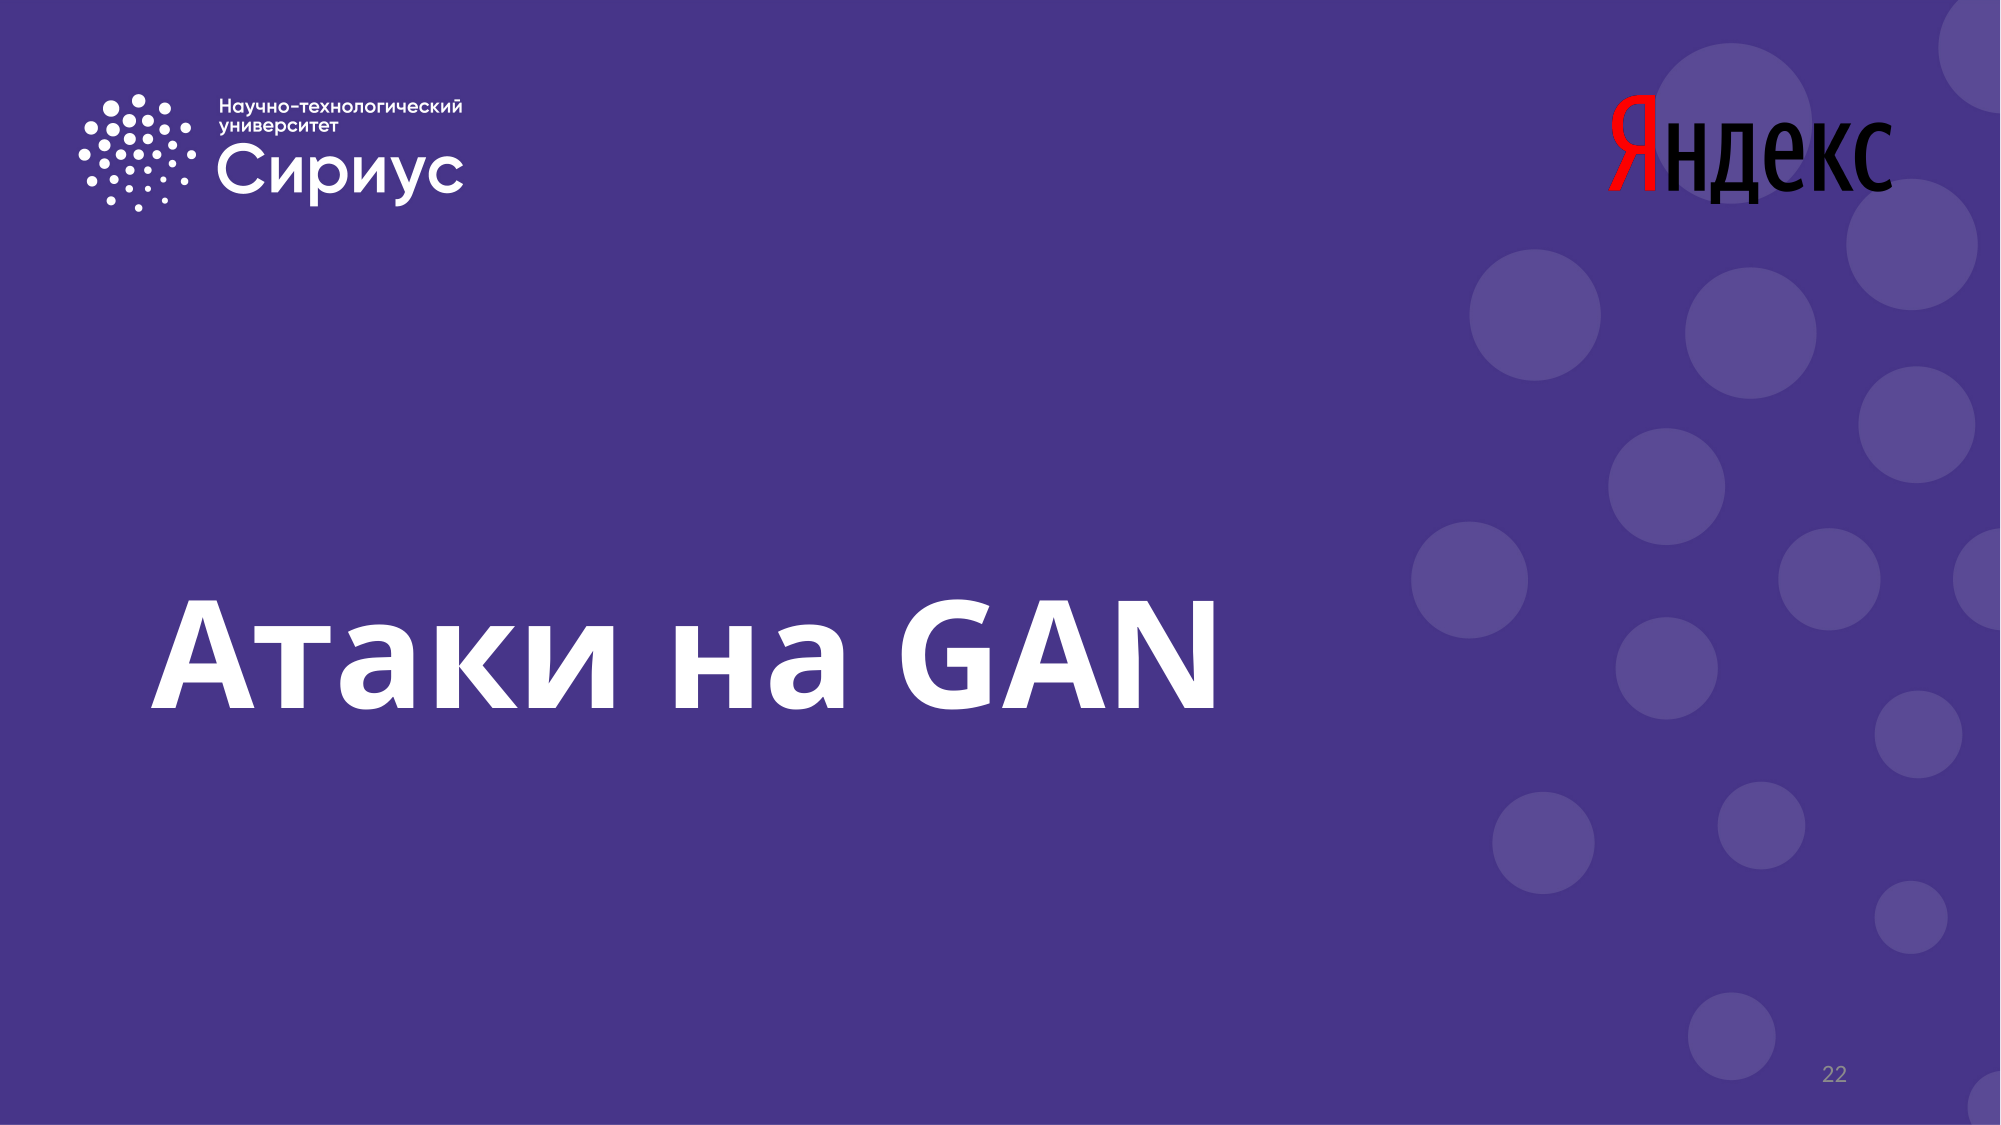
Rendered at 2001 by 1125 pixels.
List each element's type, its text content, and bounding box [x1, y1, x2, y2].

slide_number 22 [1412, 1042, 1863, 1103]
title Атаки на GAN [136, 280, 1862, 749]
picture [0, 0, 2001, 1125]
